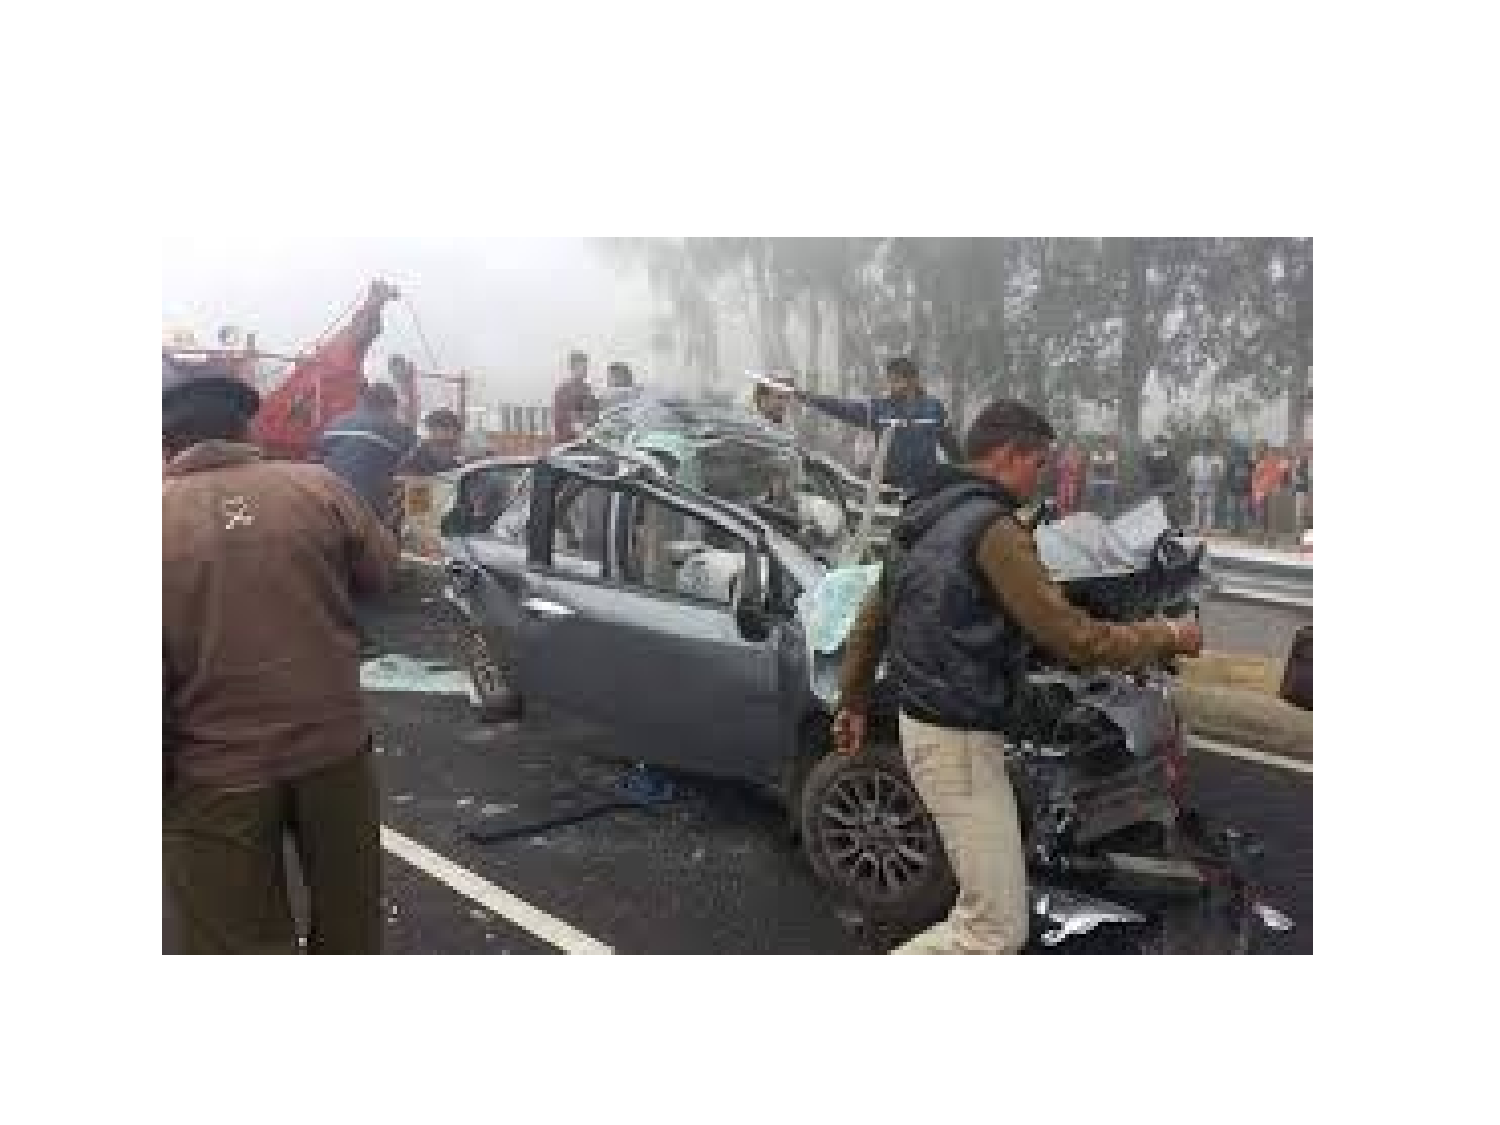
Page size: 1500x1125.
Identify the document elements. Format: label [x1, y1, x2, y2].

list [162, 237, 1313, 955]
